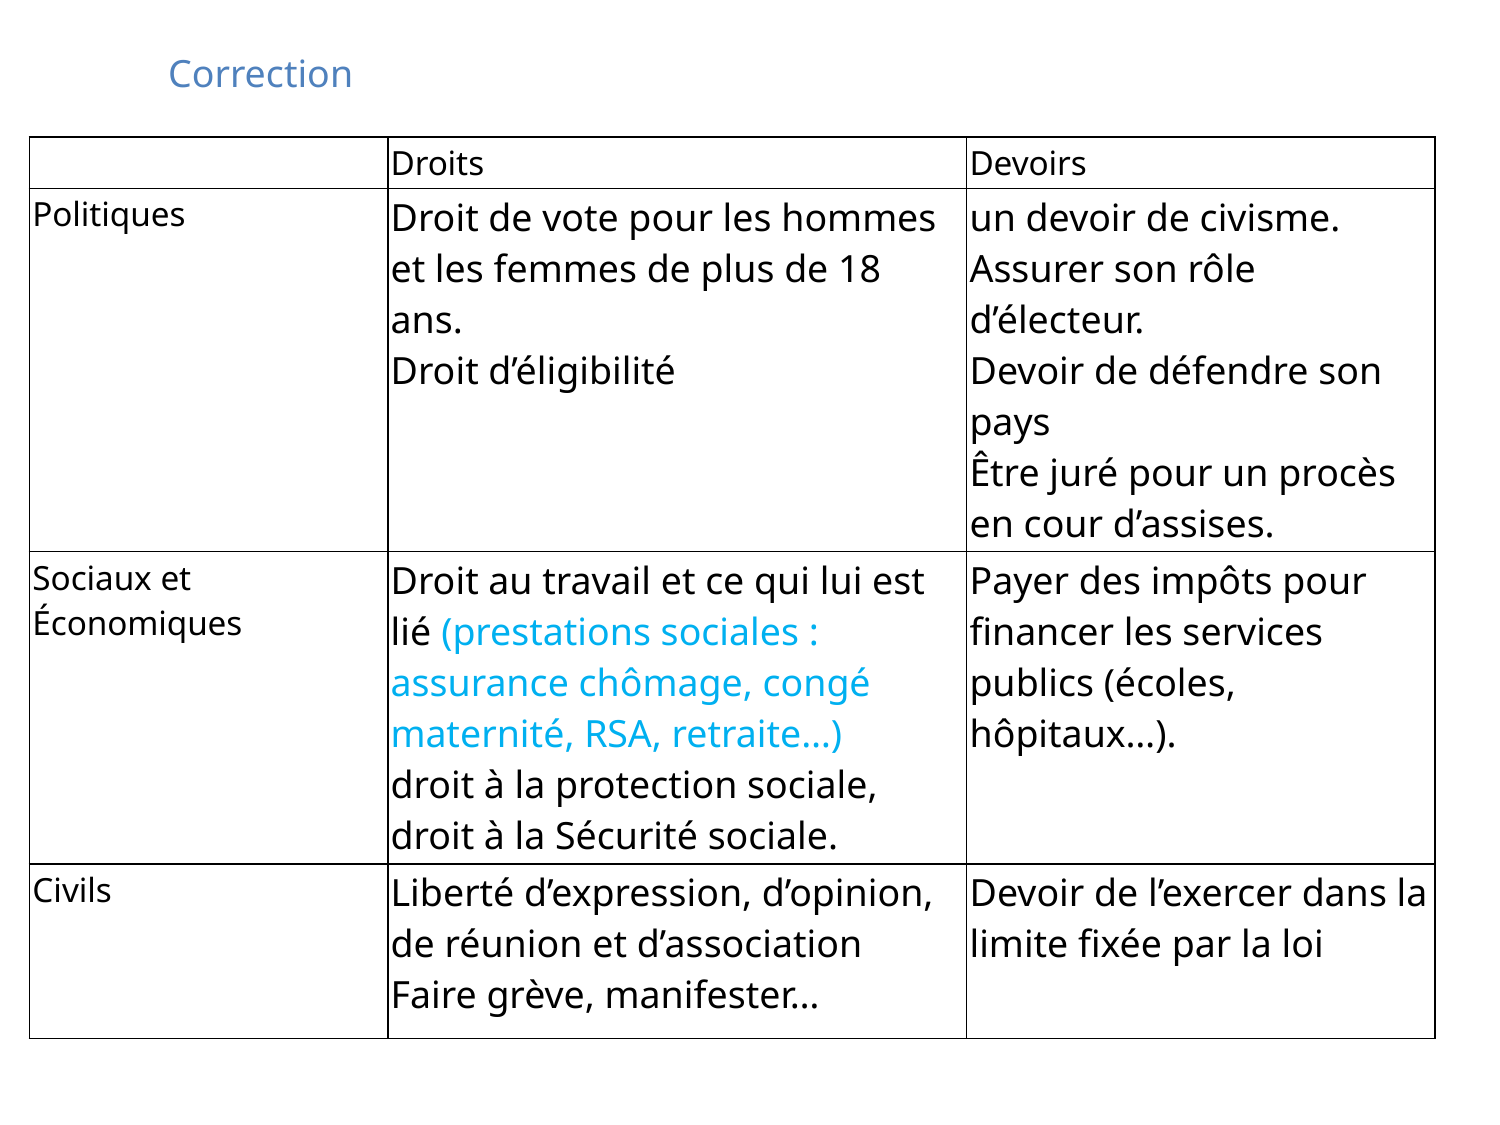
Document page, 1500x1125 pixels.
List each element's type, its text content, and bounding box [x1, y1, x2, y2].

table_cell Liberté d’expression, d’opinion, de réunion et d’association Faire grève, manifester… [389, 865, 966, 1038]
table_header Droits [389, 138, 966, 188]
table_cell Civils [30, 865, 387, 1038]
table_cell un devoir de civisme. Assurer son rôle d’électeur. Devoir de défendre son pays Être juré pour un procès en cour d’assises. [967, 189, 1434, 551]
table_cell Sociaux et Économiques [30, 552, 387, 863]
text_box Correction [153, 42, 369, 103]
table_cell Politiques [30, 189, 387, 551]
table_header Devoirs [967, 138, 1434, 188]
table_cell Payer des impôts pour financer les services publics (écoles, hôpitaux…). [967, 552, 1434, 863]
table_cell Devoir de l’exercer dans la limite fixée par la loi [967, 865, 1434, 1038]
table_cell Droit au travail et ce qui lui est lié (prestations sociales : assurance chômage, congé maternité, RSA, retraite…) droit à la protection sociale, droit à la Sécurité sociale. [389, 552, 966, 863]
table_cell Droit de vote pour les hommes et les femmes de plus de 18 ans. Droit d’éligibilité [389, 189, 966, 551]
table_header [30, 138, 387, 188]
